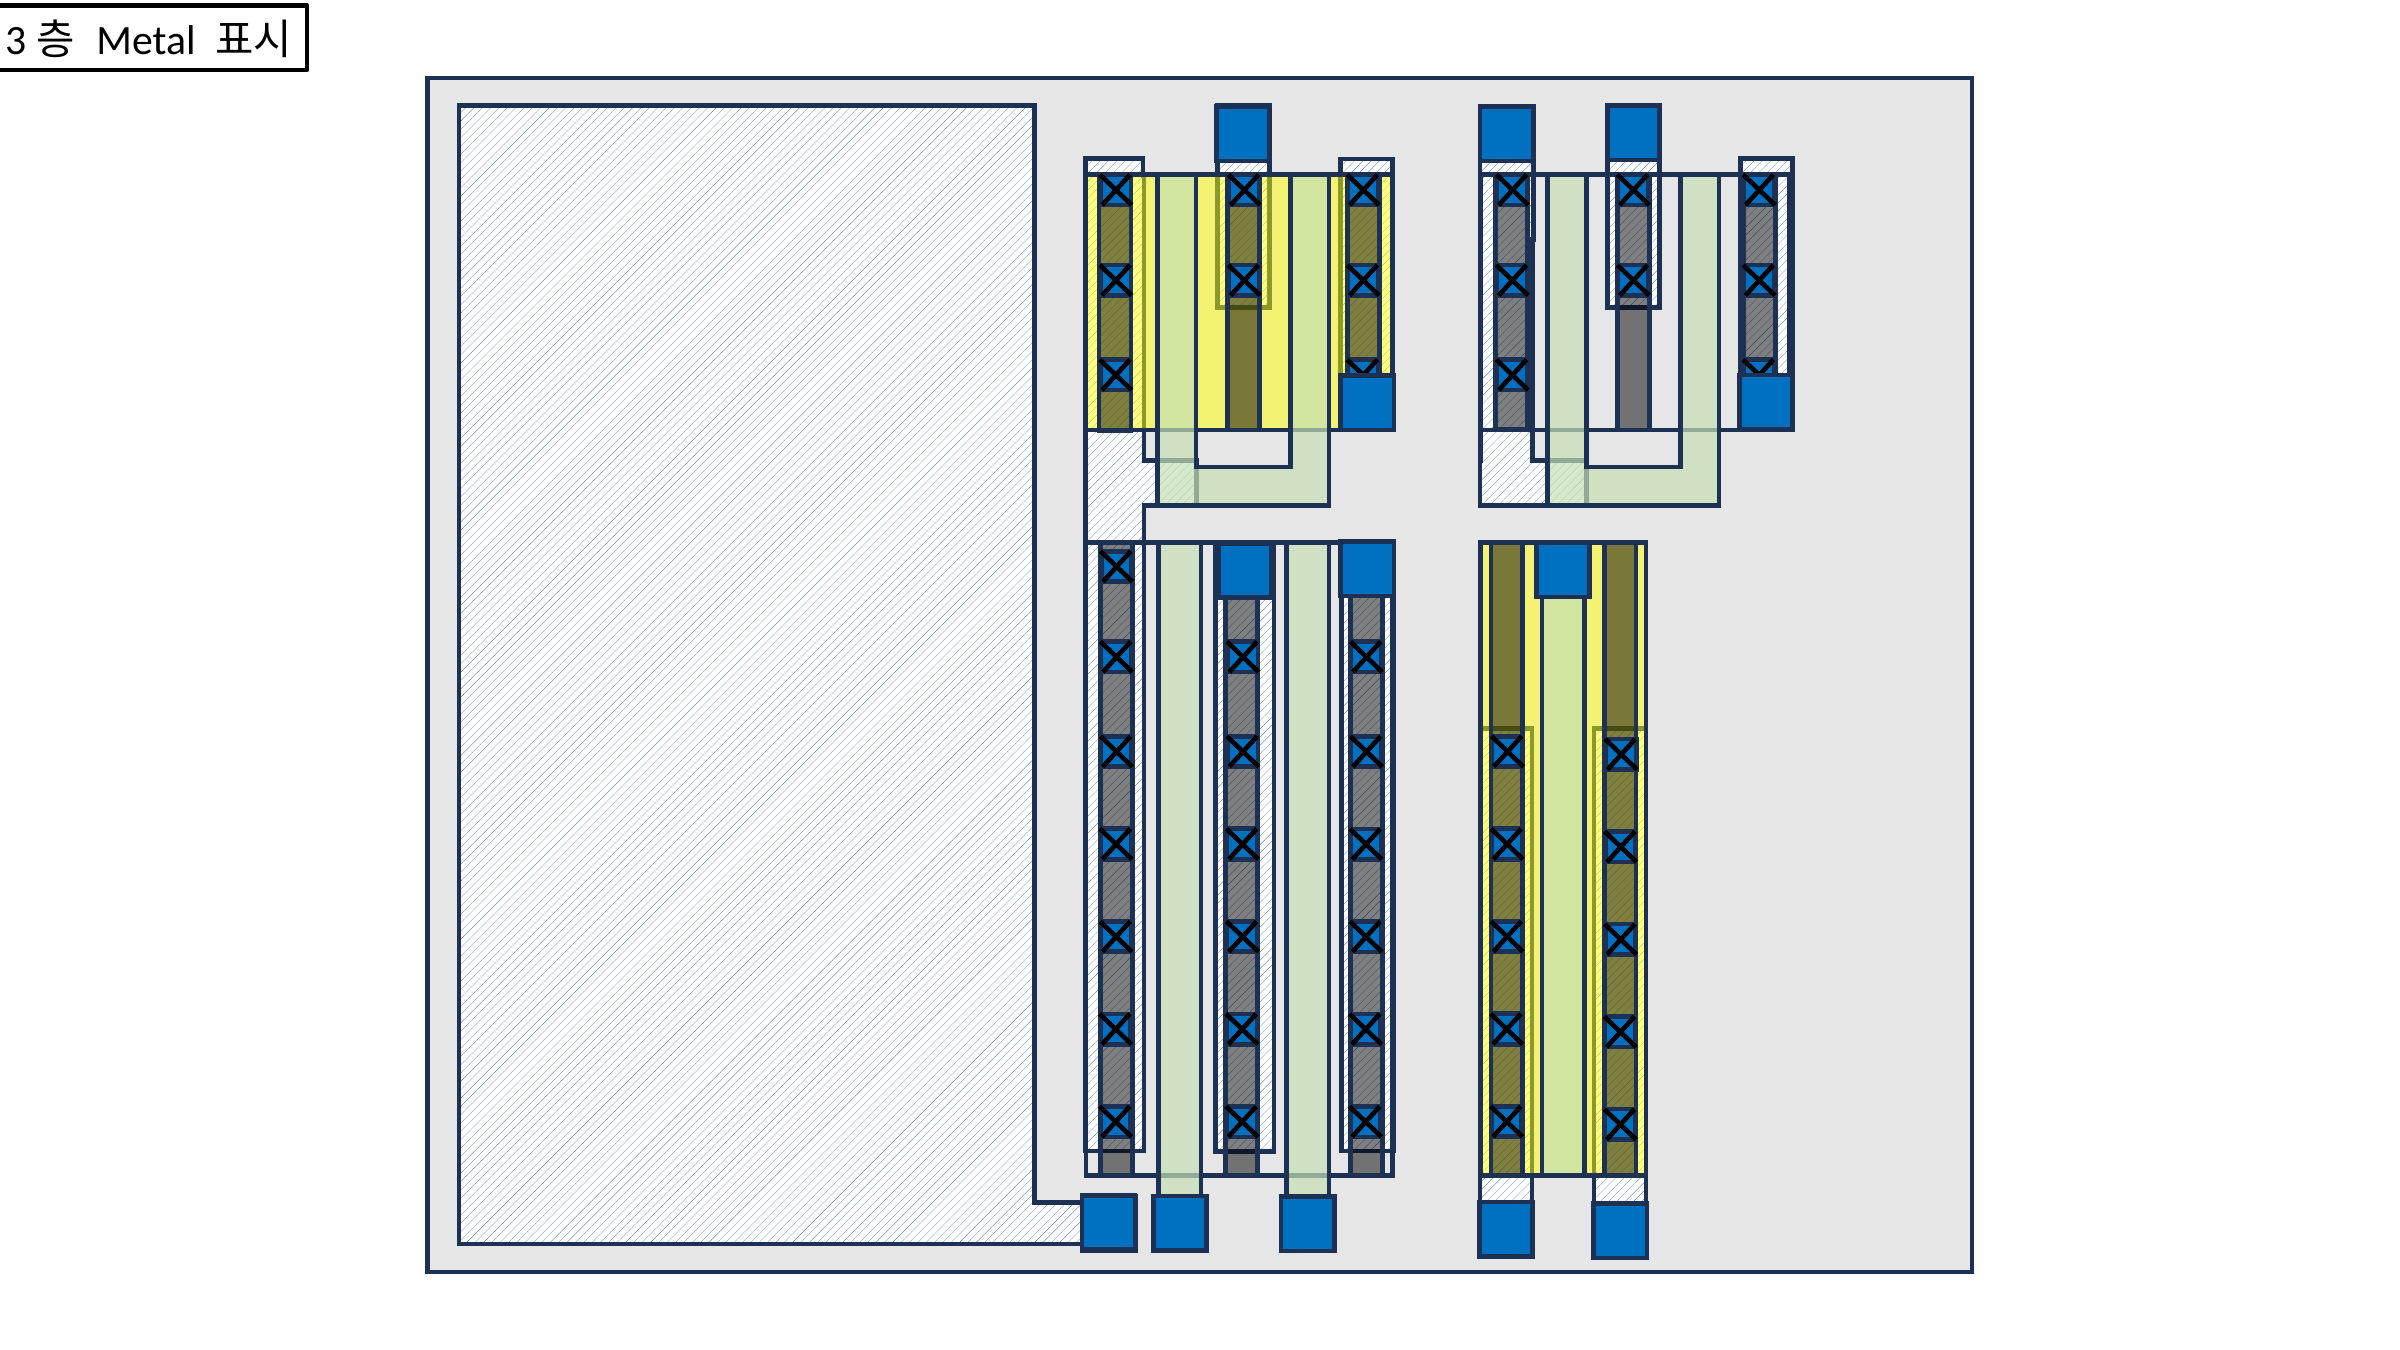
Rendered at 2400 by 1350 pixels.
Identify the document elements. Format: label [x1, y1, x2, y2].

text_box [427, 77, 1973, 1273]
text_box [0, 5, 307, 70]
